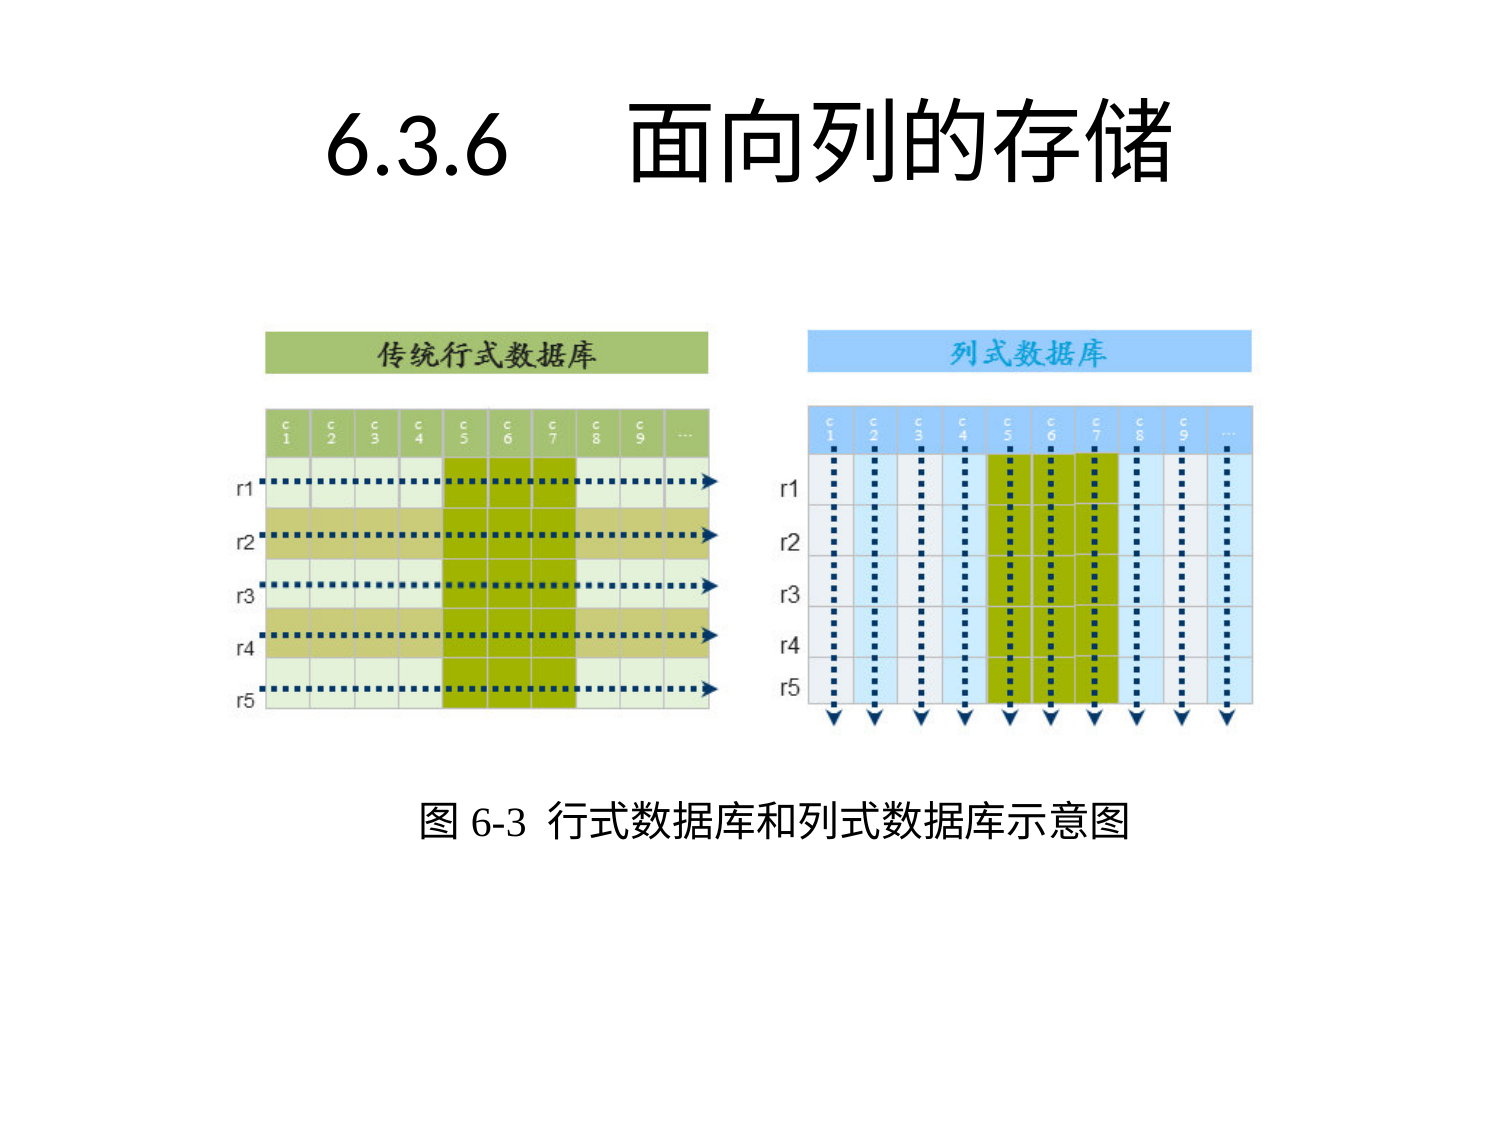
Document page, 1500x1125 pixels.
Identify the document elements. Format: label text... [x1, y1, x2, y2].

title 6.3.6 面向列的存储 [75, 45, 1425, 233]
picture [212, 290, 1288, 758]
text_box 图6-3 行式数据库和列式数据库示意图 [404, 787, 1147, 853]
